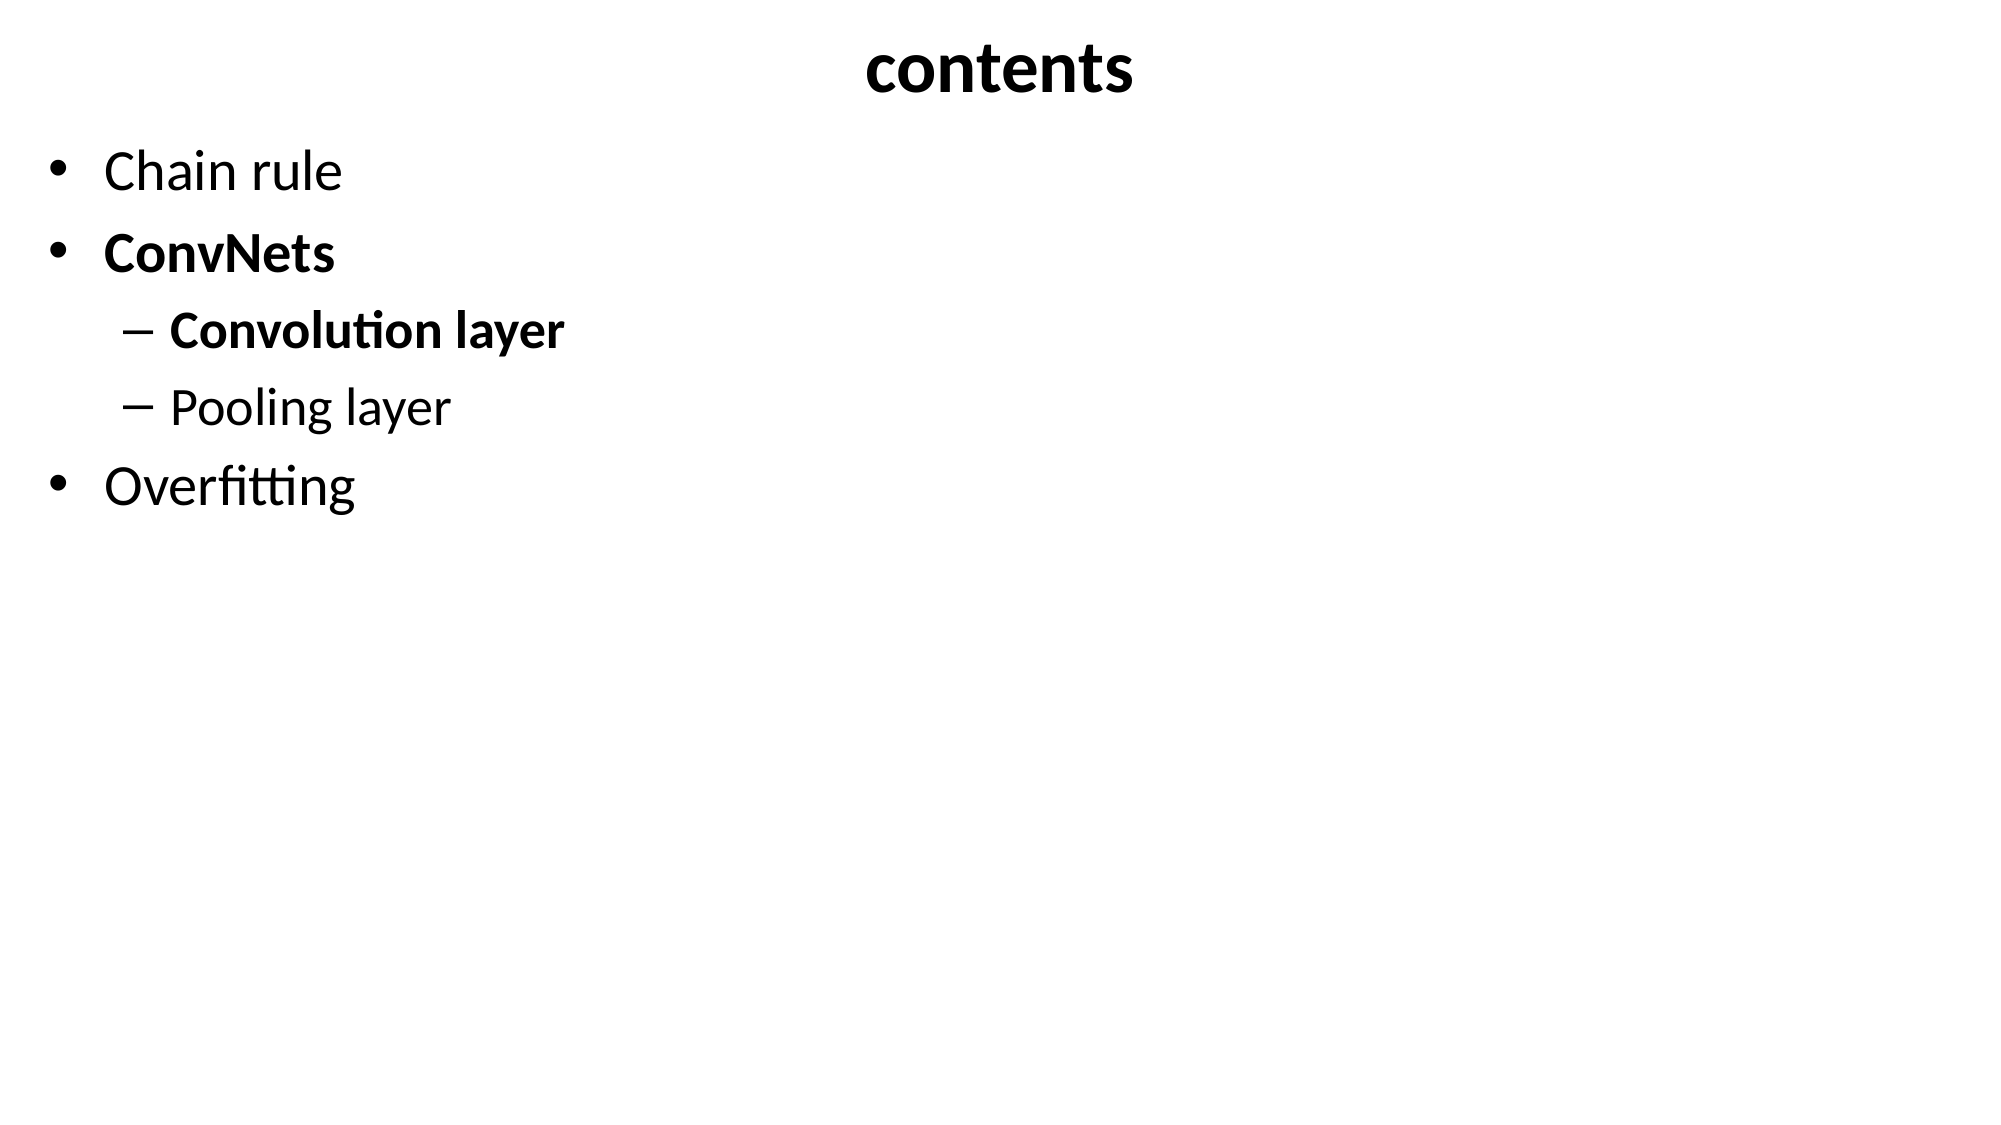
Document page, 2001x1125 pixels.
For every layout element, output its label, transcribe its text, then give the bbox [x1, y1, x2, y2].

title contents [33, 0, 1967, 125]
list Chain rule ConvNets Convolution layer Pooling layer Overfitting [33, 125, 1967, 1063]
